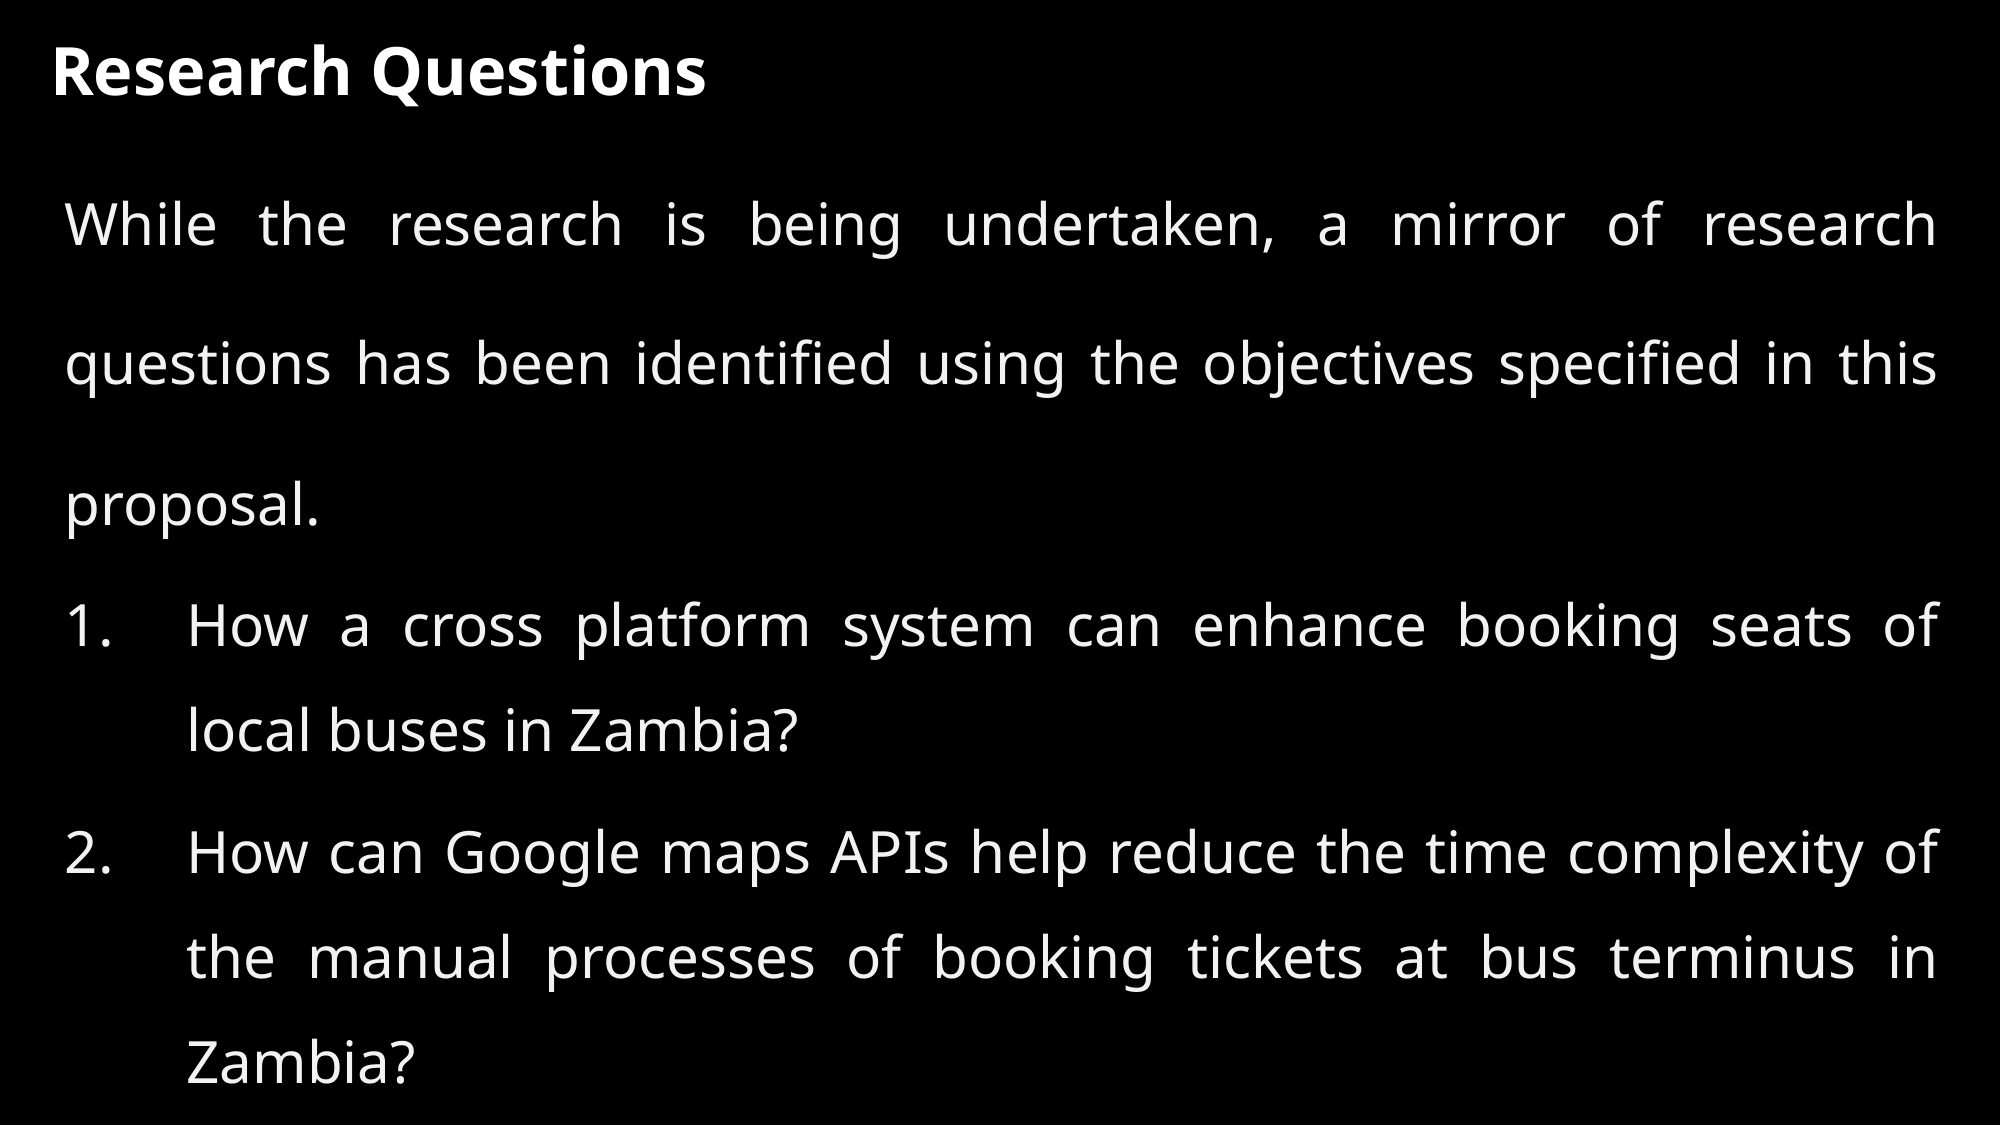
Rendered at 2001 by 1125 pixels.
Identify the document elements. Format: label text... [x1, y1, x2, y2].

text_box Research Questions [50, 35, 1024, 109]
text_box While the research is being undertaken, a mirror of research questions has been identified using the objectives specified in this proposal. How a cross platform system can enhance booking seats of local buses in Zambia? How can Google maps APIs help reduce the time complexity of the manual processes of booking tickets at bus terminus in Zambia? What payment options are suitable to provide flexibility to bus ticket booking to customers in Zambia? [50, 109, 1954, 1125]
